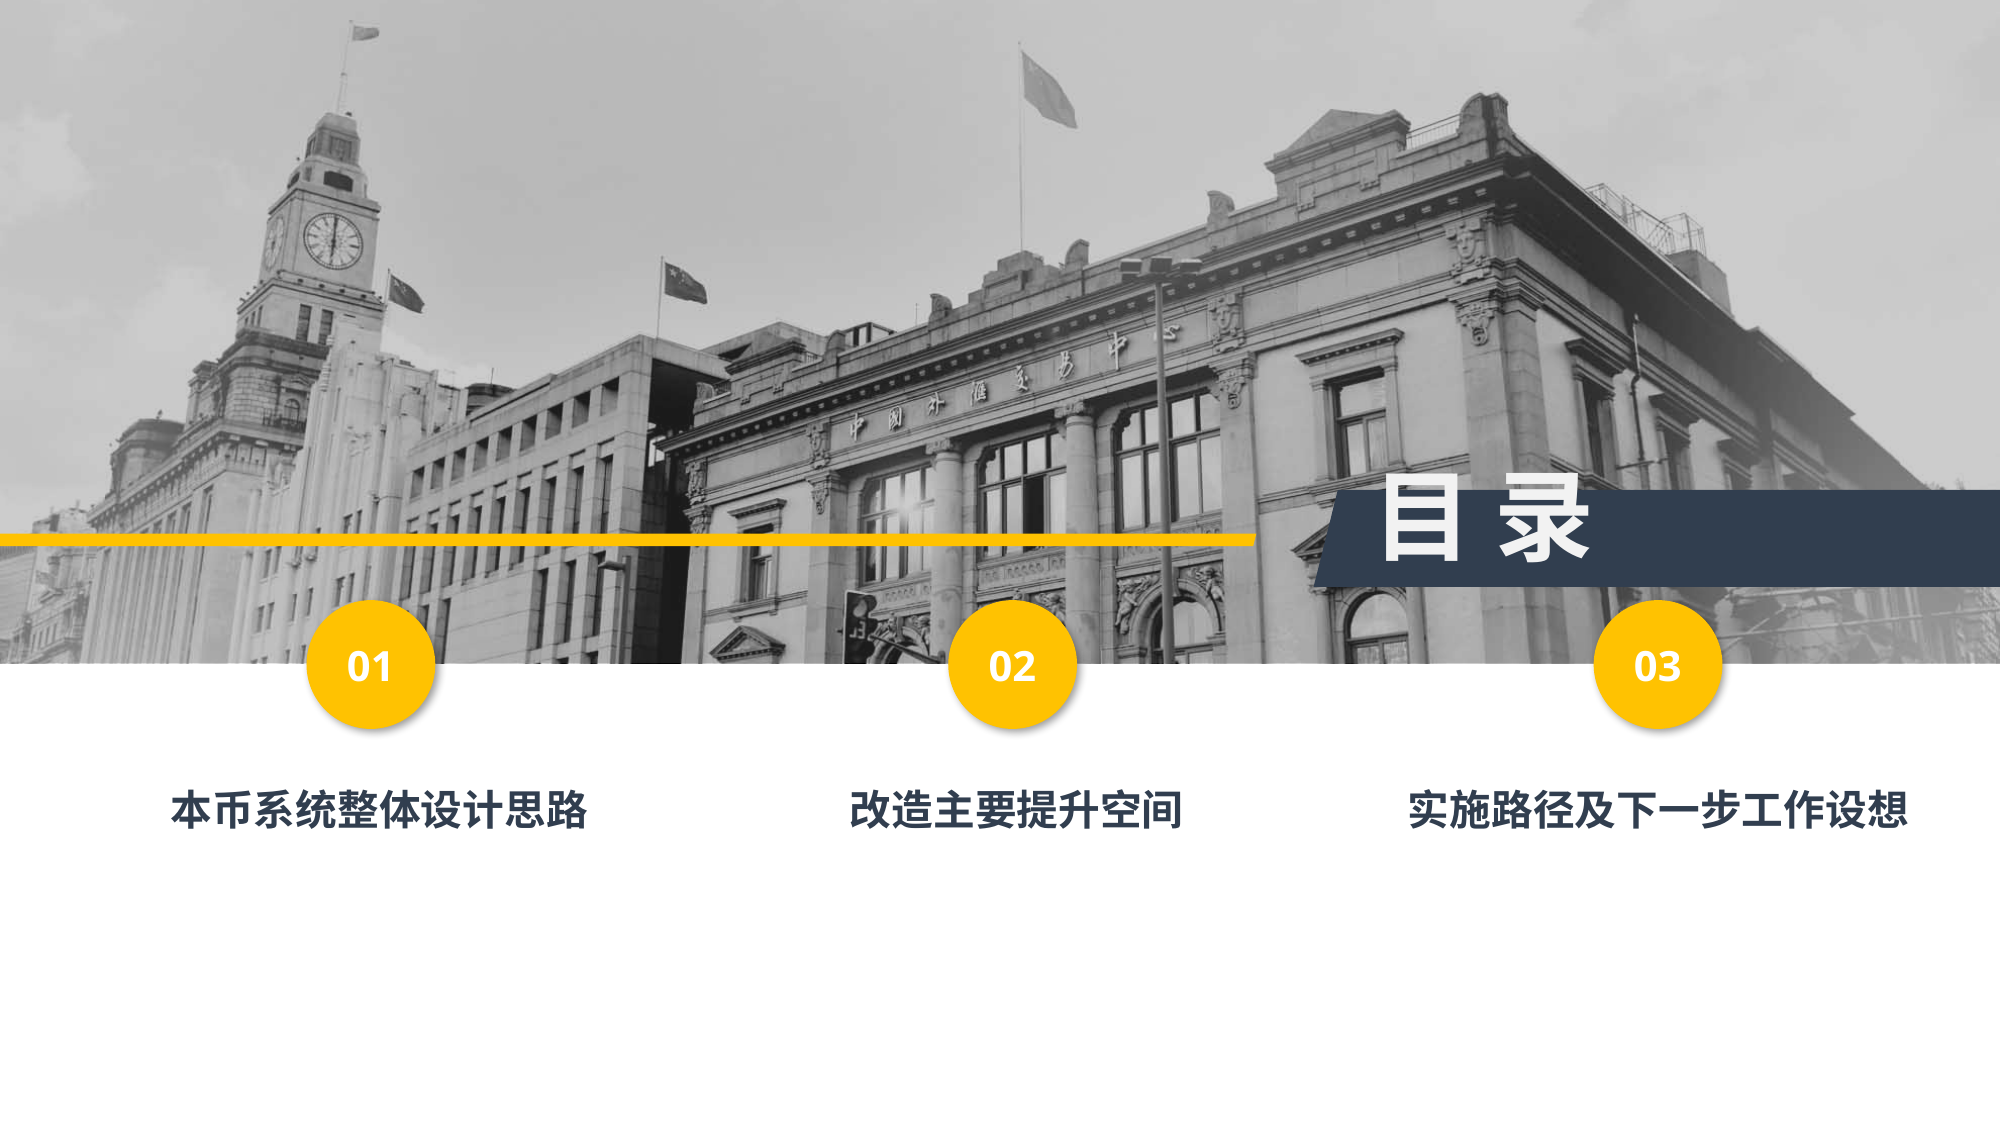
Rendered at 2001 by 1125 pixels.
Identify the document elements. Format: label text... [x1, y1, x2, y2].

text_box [153, 600, 605, 842]
text_box 实施路径及下一步工作设想 [1392, 775, 1924, 841]
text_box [833, 600, 1201, 842]
text_box 03 [1592, 664, 1724, 730]
picture [0, 0, 2000, 664]
